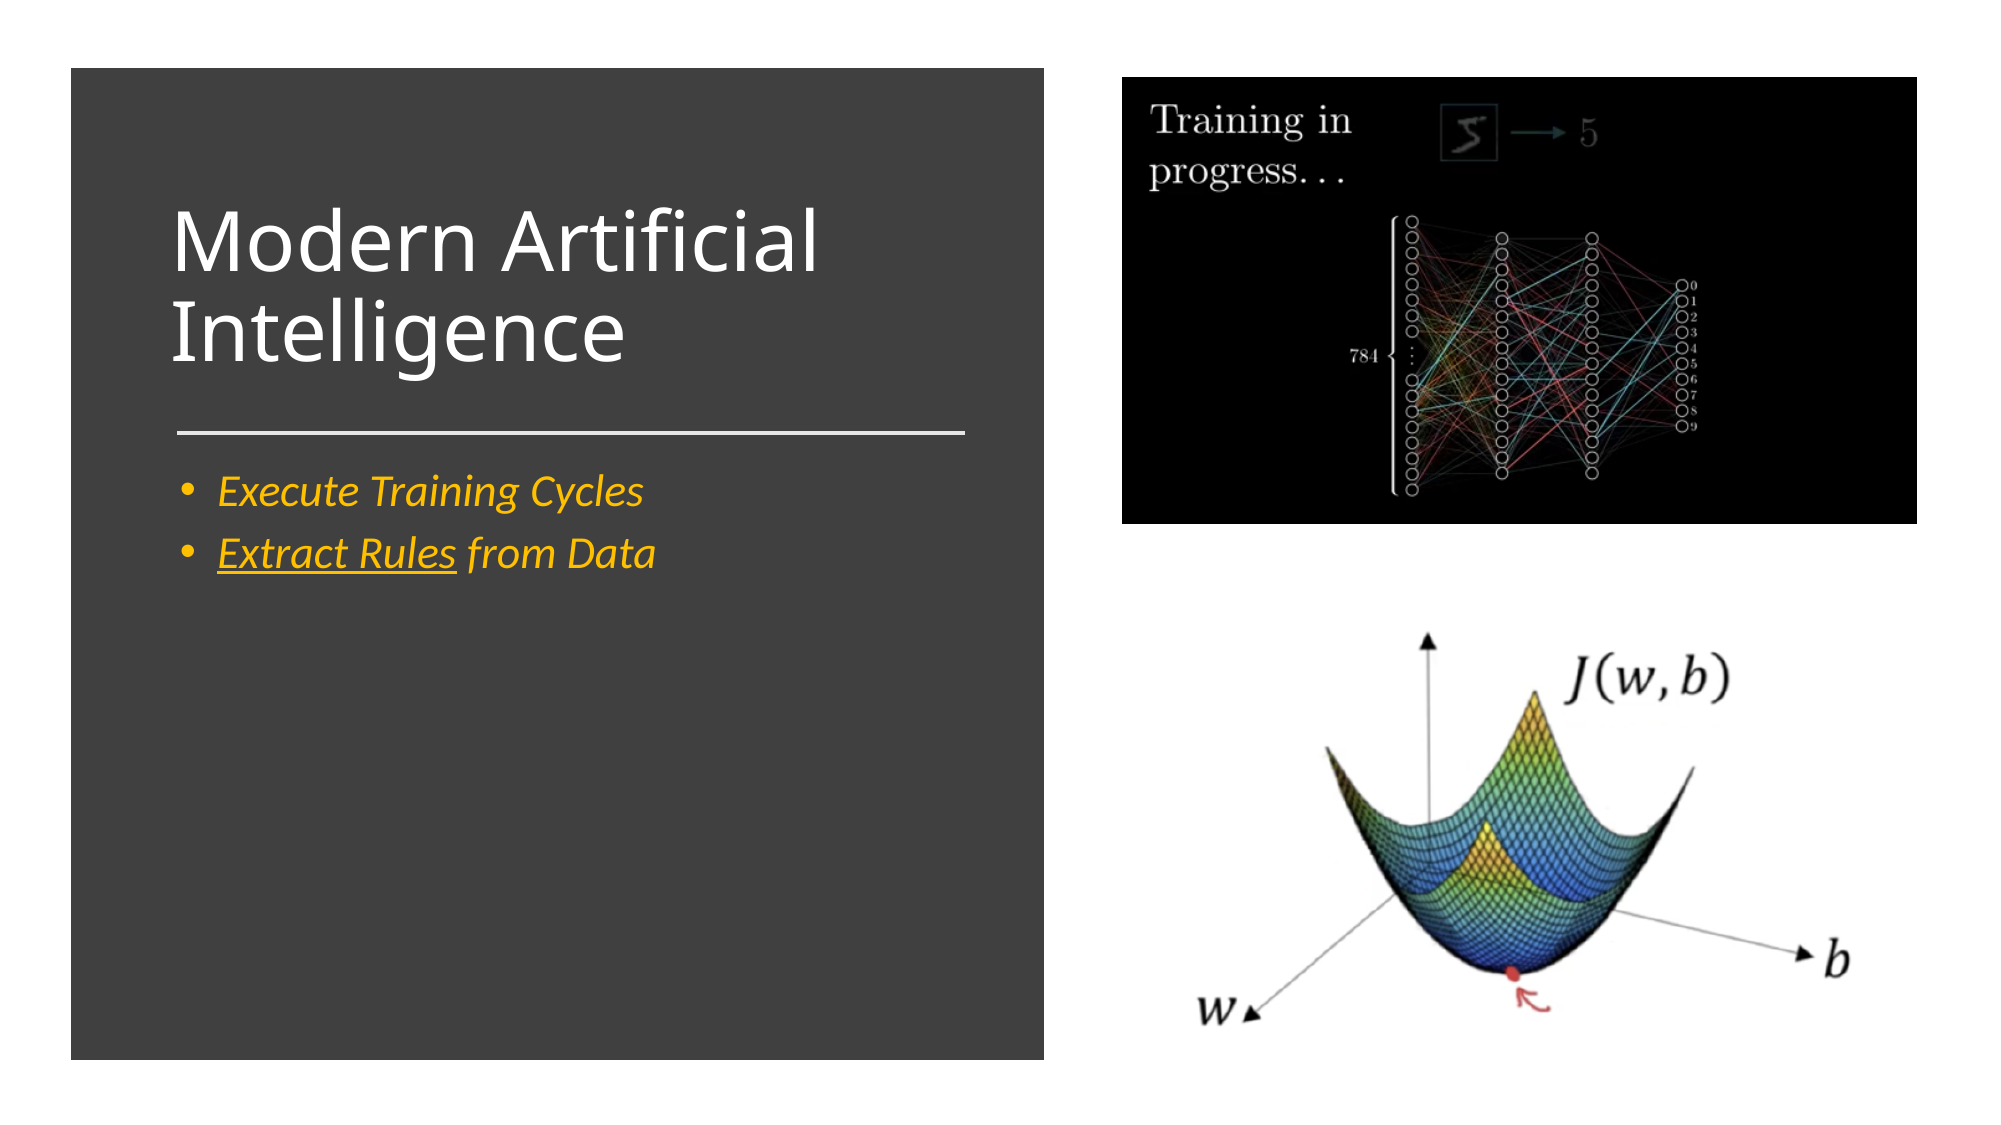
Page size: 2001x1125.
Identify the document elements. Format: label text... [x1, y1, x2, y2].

text_box Execute Training Cycles Extract Rules from Data [155, 459, 965, 950]
picture [1121, 629, 1918, 1028]
title Modern Artificial Intelligence [155, 172, 965, 407]
text_box [80, 77, 1035, 1050]
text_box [1121, 76, 1918, 525]
